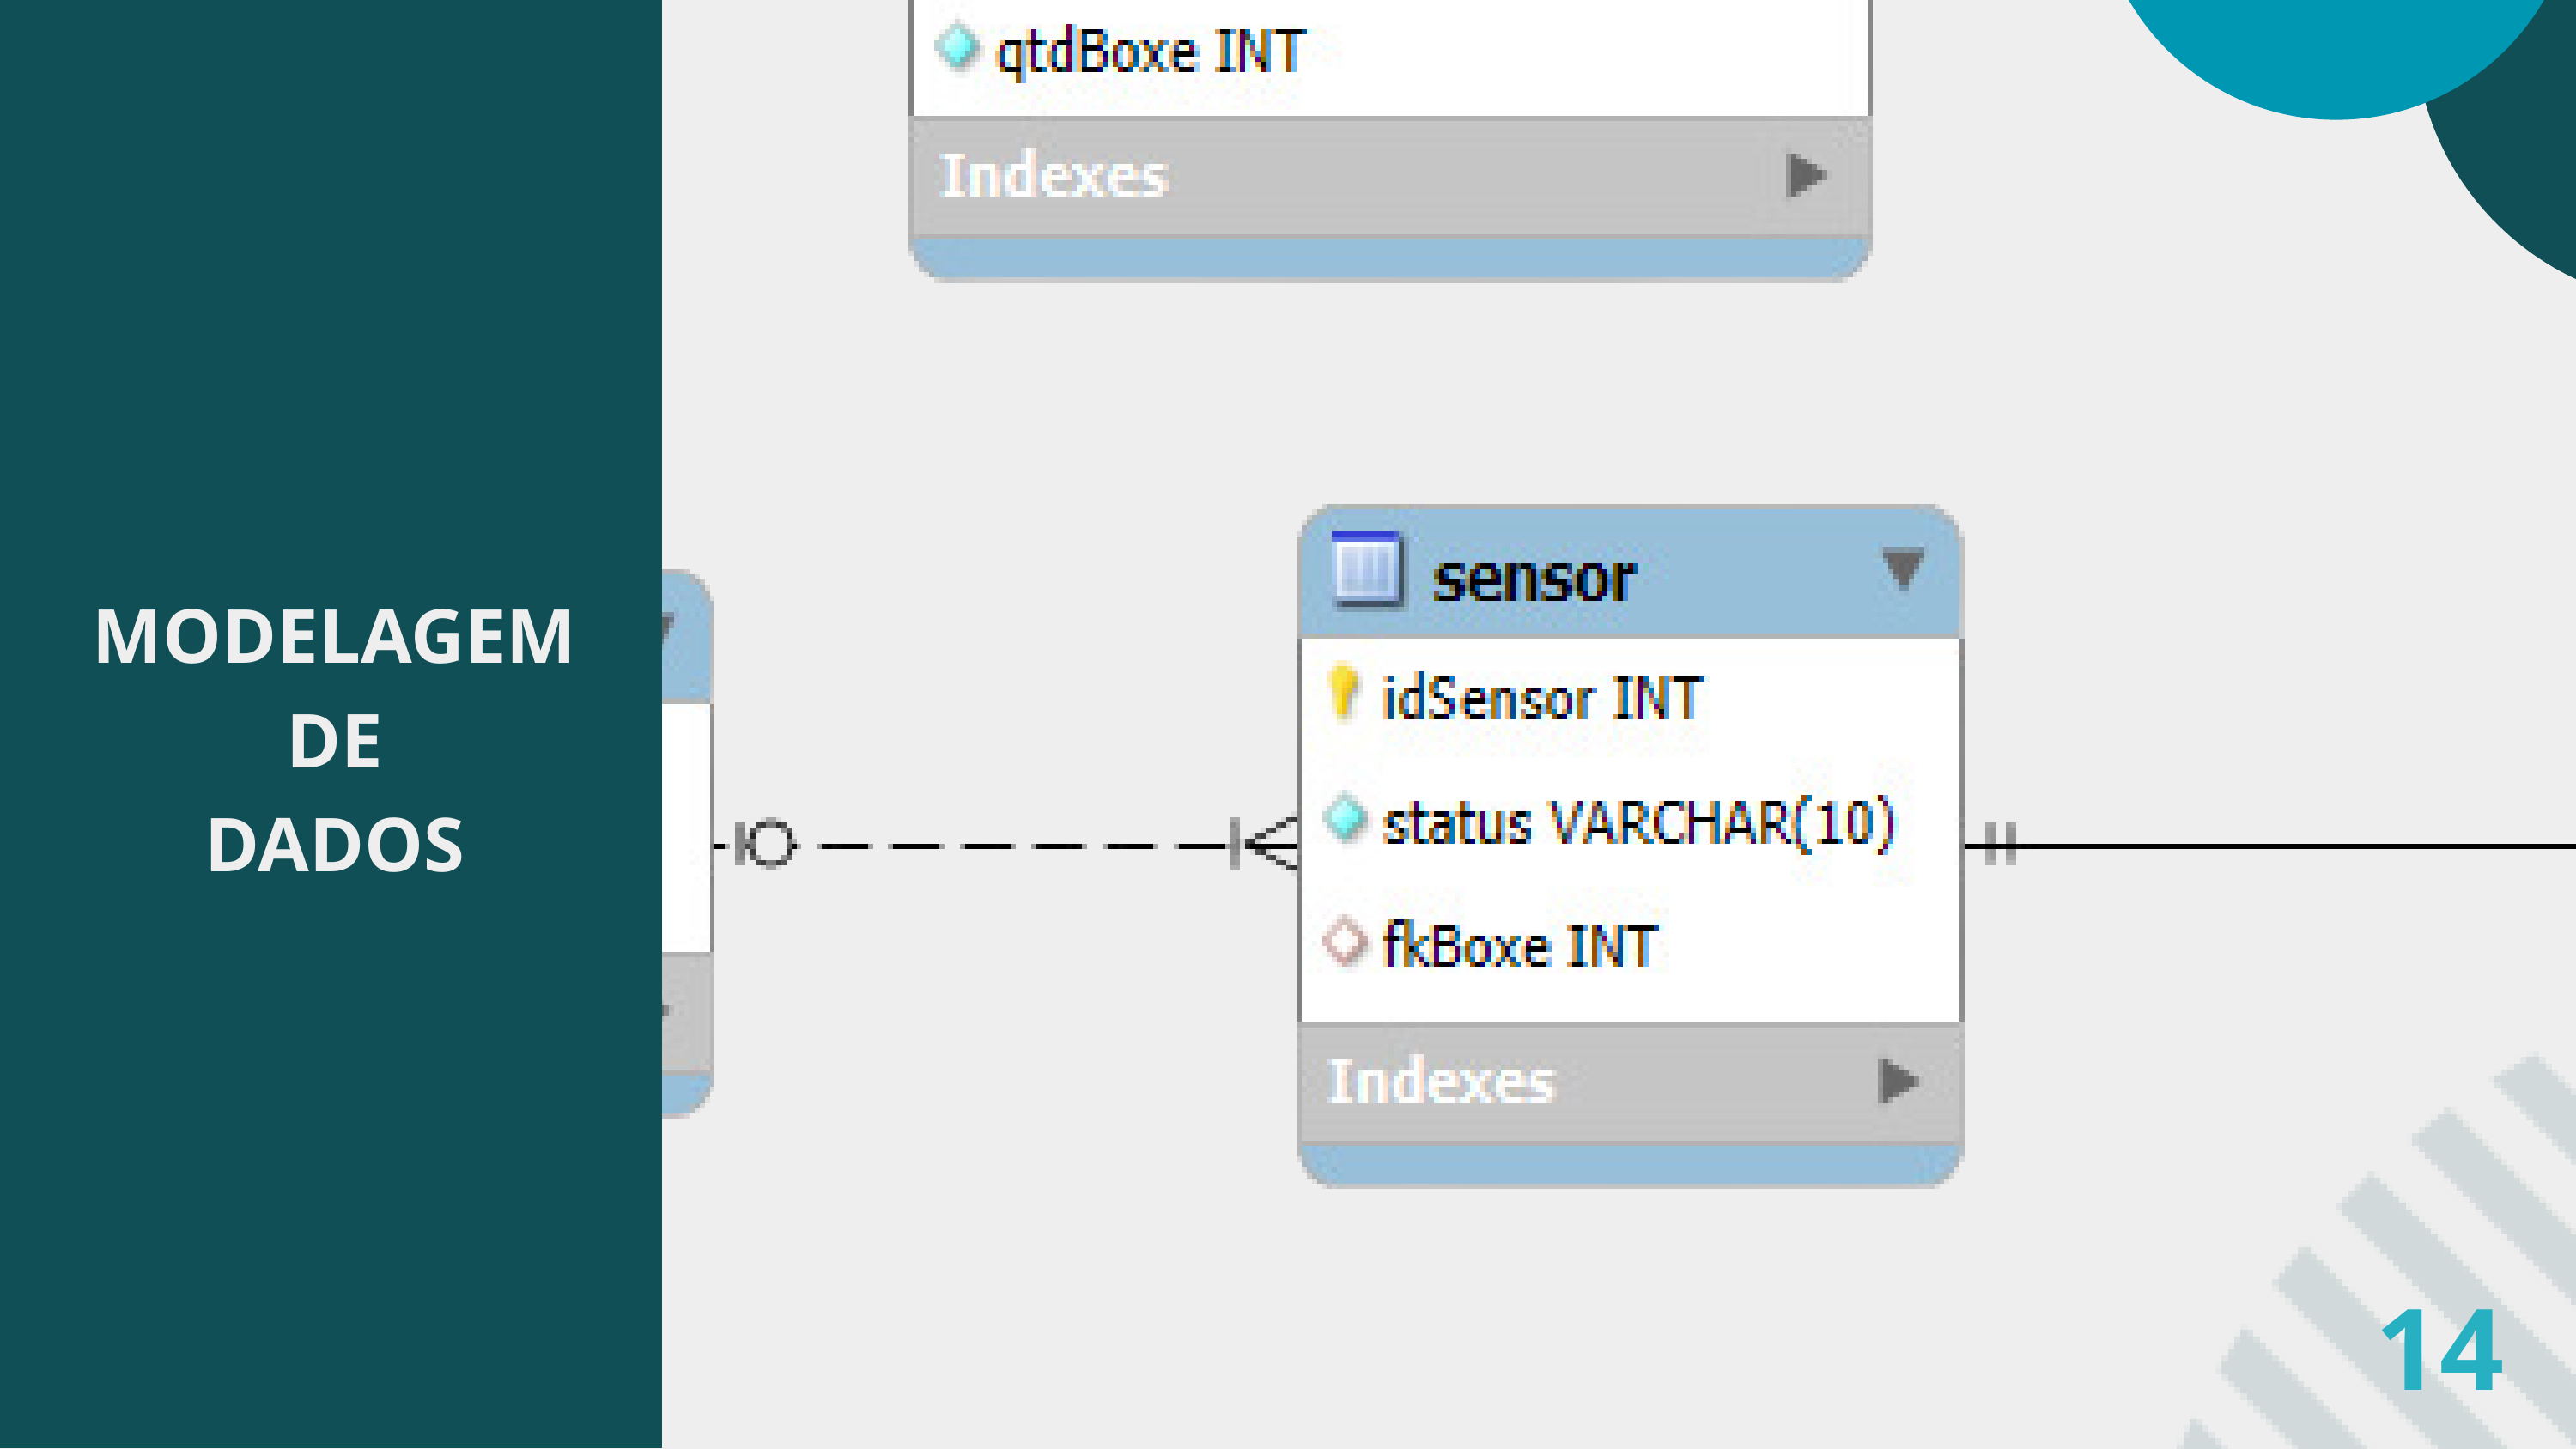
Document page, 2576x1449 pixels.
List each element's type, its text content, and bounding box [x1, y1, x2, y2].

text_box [2096, 0, 2576, 120]
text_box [2415, 127, 2576, 306]
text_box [0, 0, 662, 1449]
text_box [2114, 949, 2576, 1449]
text_box 14 [2375, 1277, 2560, 1413]
text_box [665, 0, 2576, 1292]
